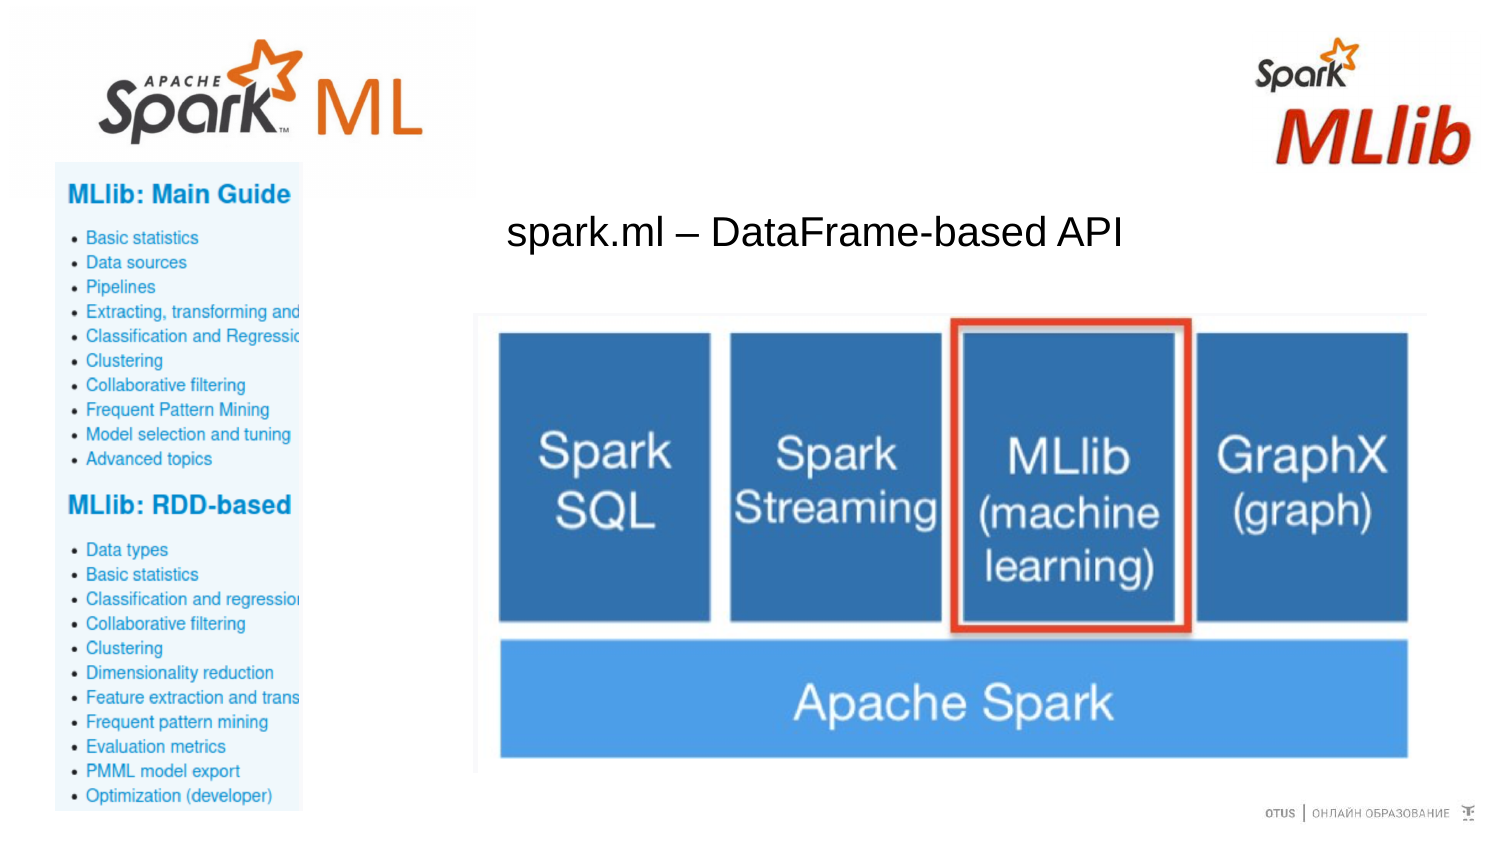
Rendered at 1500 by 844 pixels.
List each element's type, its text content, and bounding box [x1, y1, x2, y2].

picture [1262, 799, 1475, 825]
text_box spark.ml – DataFrame-based API [491, 197, 1151, 263]
picture [1252, 31, 1482, 173]
picture [473, 312, 1427, 774]
picture [9, 5, 476, 812]
